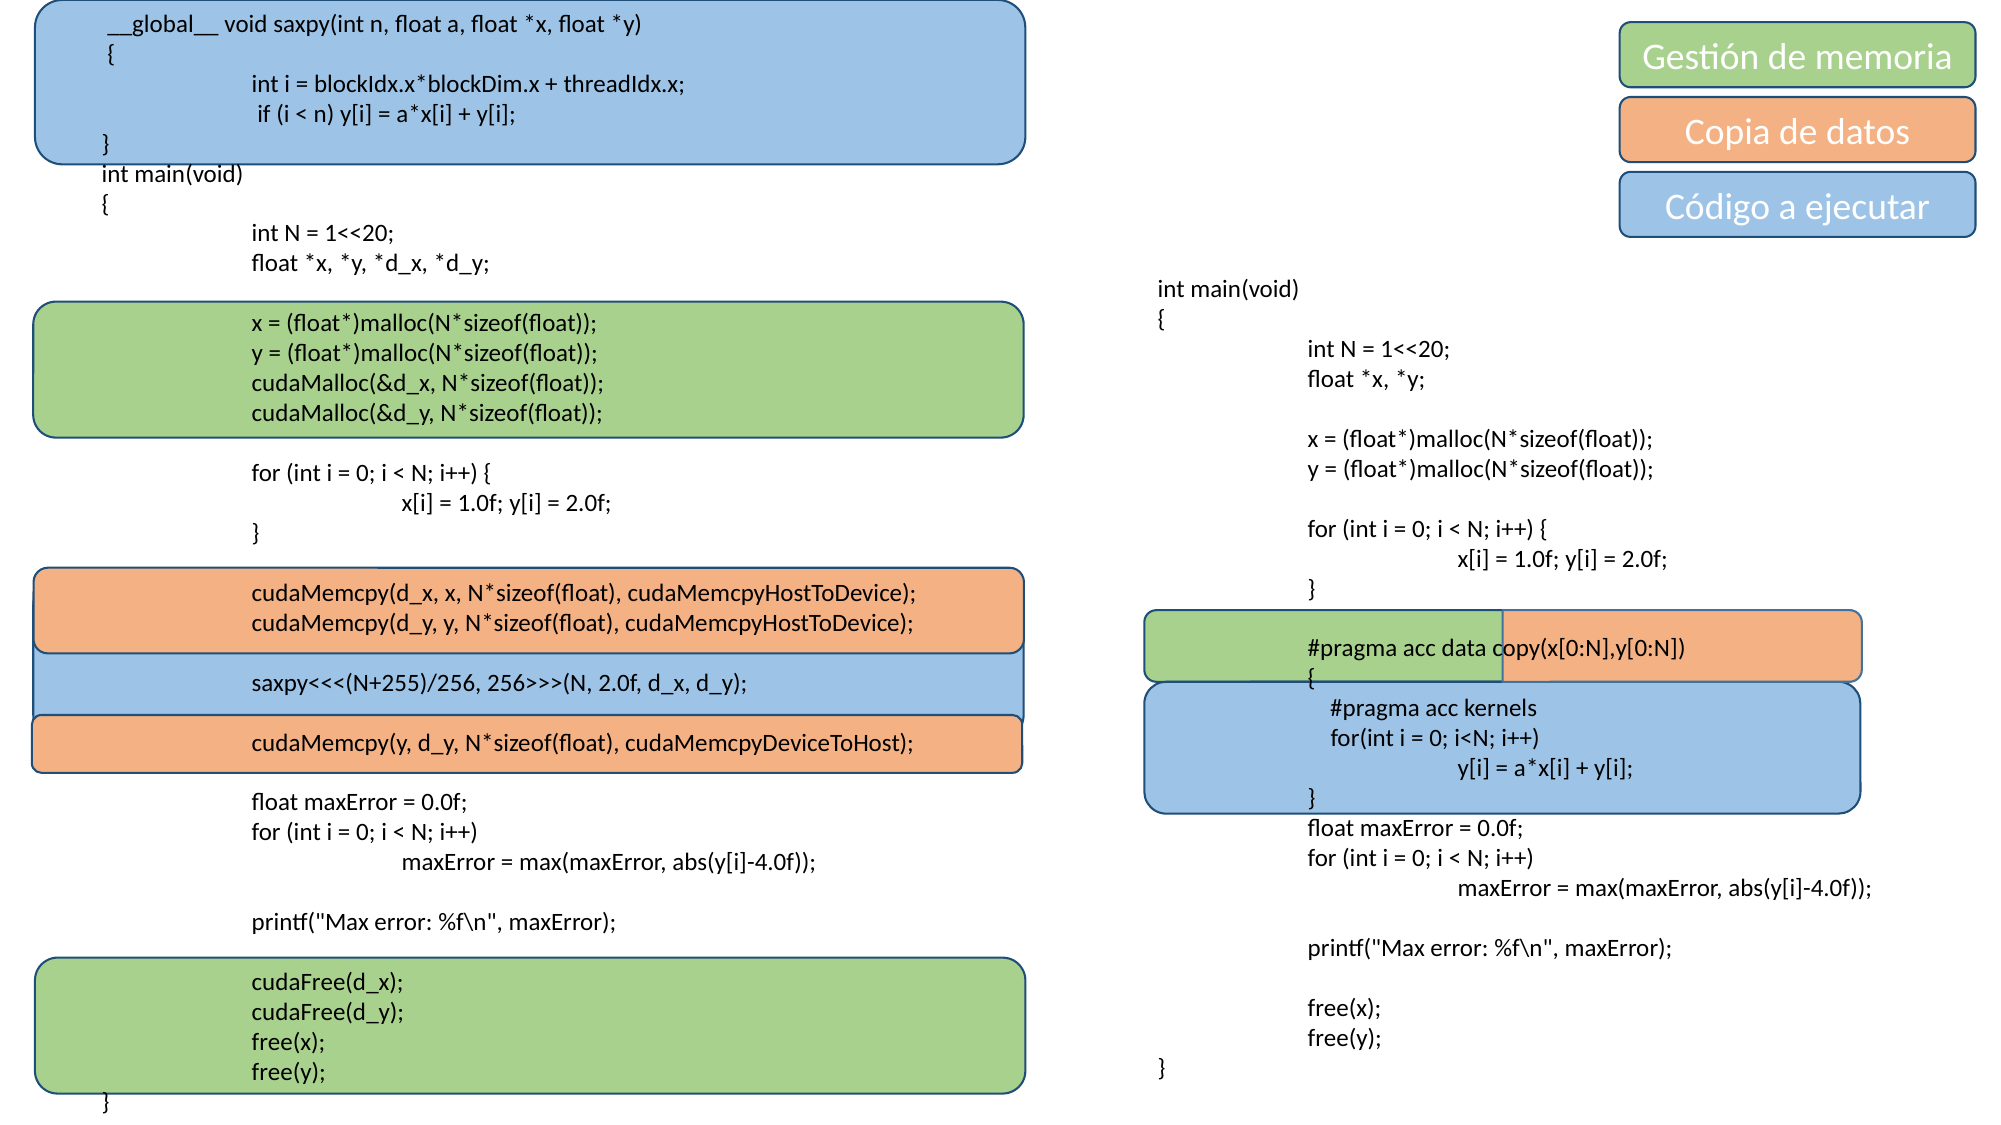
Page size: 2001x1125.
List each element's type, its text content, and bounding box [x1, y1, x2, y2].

text_box [939, 300, 1025, 439]
text_box [32, 300, 86, 439]
text_box [939, 0, 1027, 166]
text_box Gestión de memoria [1618, 21, 1977, 89]
text_box [33, 0, 86, 166]
text_box int main(void) { int N = 1<<20; float *x, *y; x = (float*)malloc(N*sizeof(float)); y = (float*)malloc(N*sizeof(float)); for (int i = 0; i < N; i++) { x[i] = 1.0f; y[i] = 2.0f; } #pragma acc data copy(x[0:N],y[0:N]) { #pragma acc kernels for(int i = 0; i<N; i++) y[i] = a*x[i] + y[i]; } float maxError = 0.0f; for (int i = 0; i < N; i++) maxError = max(maxError, abs(y[i]-4.0f)); printf("Max error: %f\n", maxError); free(x); free(y); } [1142, 265, 1889, 1089]
text_box [939, 956, 1027, 1095]
text_box [939, 645, 1025, 722]
text_box Código a ejecutar [1618, 170, 1977, 238]
text_box Copia de datos [1618, 95, 1977, 164]
text_box [33, 956, 86, 1095]
text_box [32, 566, 86, 655]
text_box [939, 566, 1025, 655]
text_box [32, 644, 86, 718]
text_box __global__ void saxpy(int n, float a, float *x, float *y) { int i = blockIdx.x*blockDim.x + threadIdx.x; if (i < n) y[i] = a*x[i] + y[i]; } int main(void) { int N = 1<<20; float *x, *y, *d_x, *d_y; x = (float*)malloc(N*sizeof(float)); y = (float*)malloc(N*sizeof(float)); cudaMalloc(&d_x, N*sizeof(float)); cudaMalloc(&d_y, N*sizeof(float)); for (int i = 0; i < N; i++) { x[i] = 1.0f; y[i] = 2.0f; } cudaMemcpy(d_x, x, N*sizeof(float), cudaMemcpyHostToDevice); cudaMemcpy(d_y, y, N*sizeof(float), cudaMemcpyHostToDevice); saxpy<<<(N+255)/256, 256>>>(N, 2.0f, d_x, d_y); cudaMemcpy(y, d_y, N*sizeof(float), cudaMemcpyDeviceToHost); float maxError = 0.0f; for (int i = 0; i < N; i++) maxError = max(maxError, abs(y[i]-4.0f)); printf("Max error: %f\n", maxError); cudaFree(d_x); cudaFree(d_y); free(x); free(y); } [86, 0, 939, 1123]
text_box [30, 713, 86, 774]
text_box [939, 713, 1024, 774]
